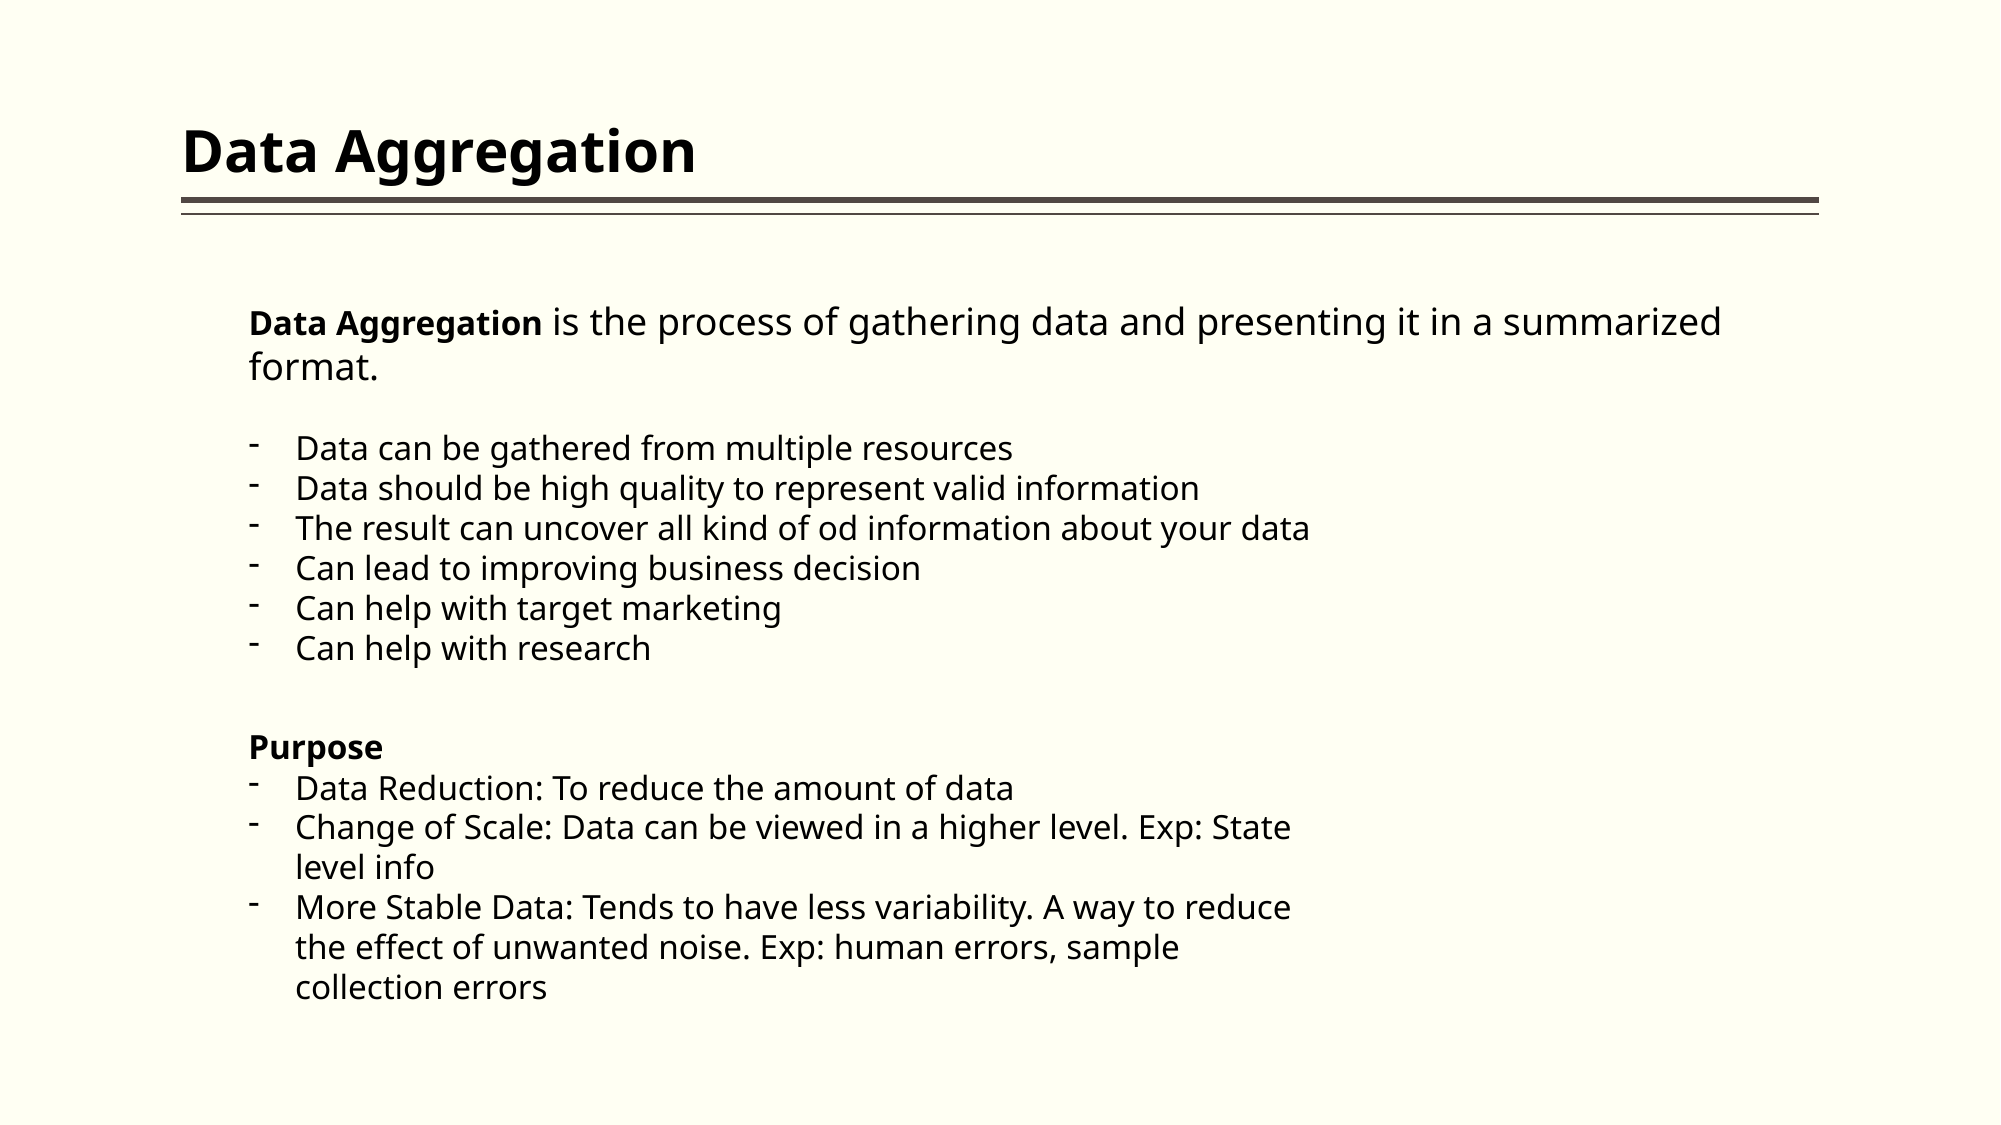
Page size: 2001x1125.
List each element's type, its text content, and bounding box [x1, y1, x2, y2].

text_box Purpose Data Reduction: To reduce the amount of data Change of Scale: Data can be viewed in a higher level. Exp: State level info More Stable Data: Tends to have less variability. A way to reduce the effect of unwanted noise. Exp: human errors, sample collection errors [233, 719, 1348, 1054]
text_box Data Aggregation is the process of gathering data and presenting it in a summarized format. Data can be gathered from multiple resources Data should be high quality to represent valid information The result can uncover all kind of od information about your data Can lead to improving business decision Can help with target marketing Can help with research [233, 290, 1767, 715]
title Data Aggregation [181, 12, 1819, 193]
